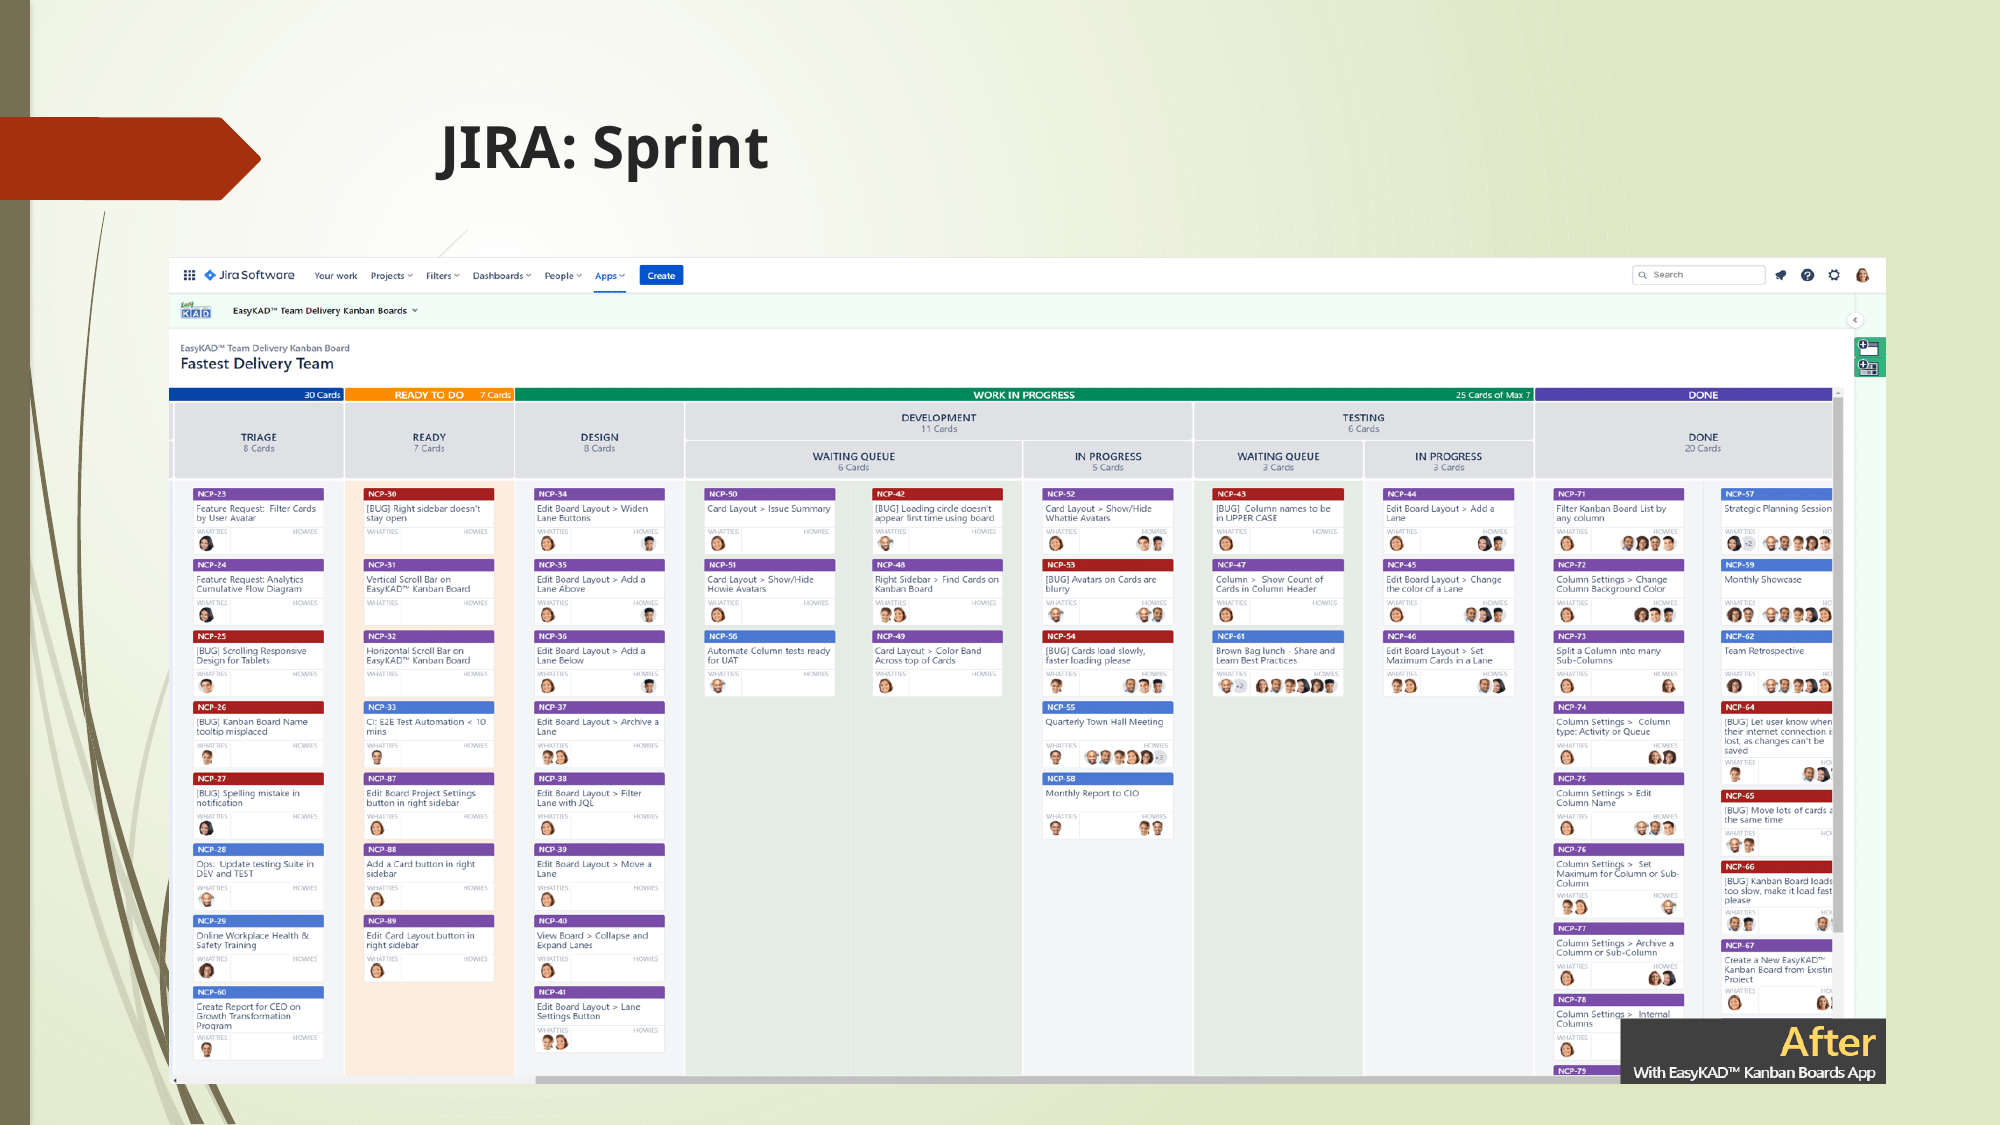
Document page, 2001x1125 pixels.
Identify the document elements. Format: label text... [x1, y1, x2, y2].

title JIRA: Sprint [425, 102, 1888, 256]
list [169, 257, 1903, 1091]
